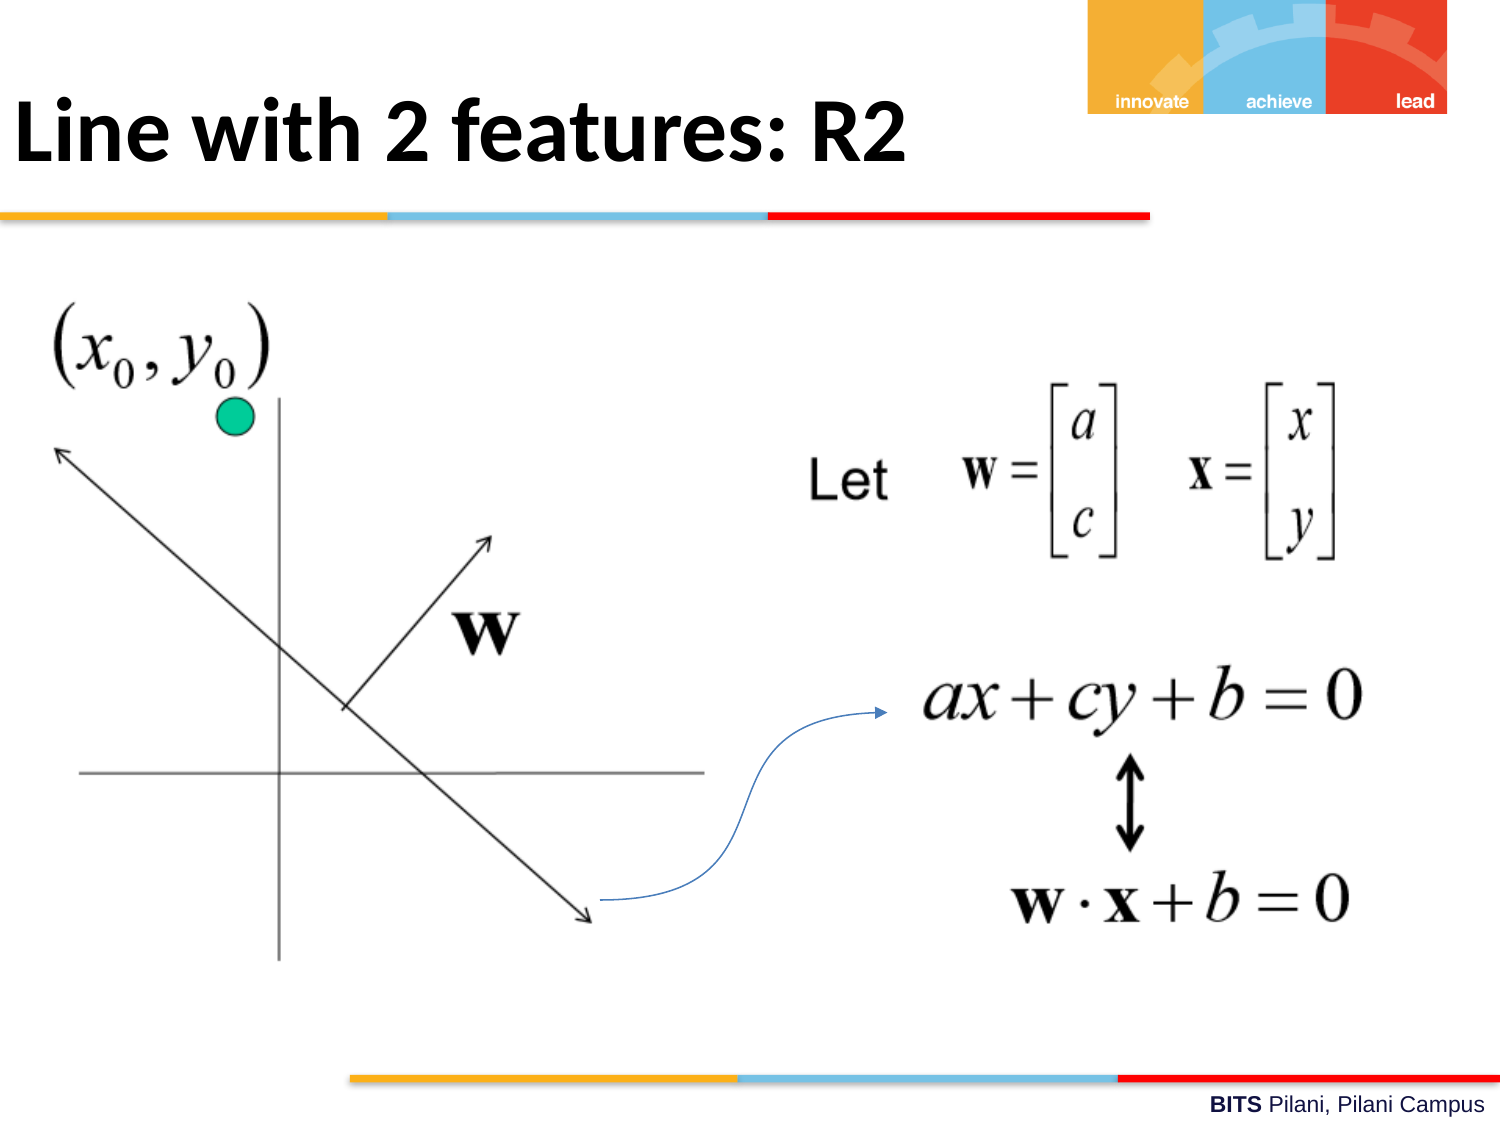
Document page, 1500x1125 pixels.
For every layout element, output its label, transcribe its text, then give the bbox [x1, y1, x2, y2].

title Line with 2 features: R2 [0, 62, 1350, 250]
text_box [599, 712, 888, 901]
picture [1087, 0, 1448, 114]
picture [37, 287, 1396, 991]
